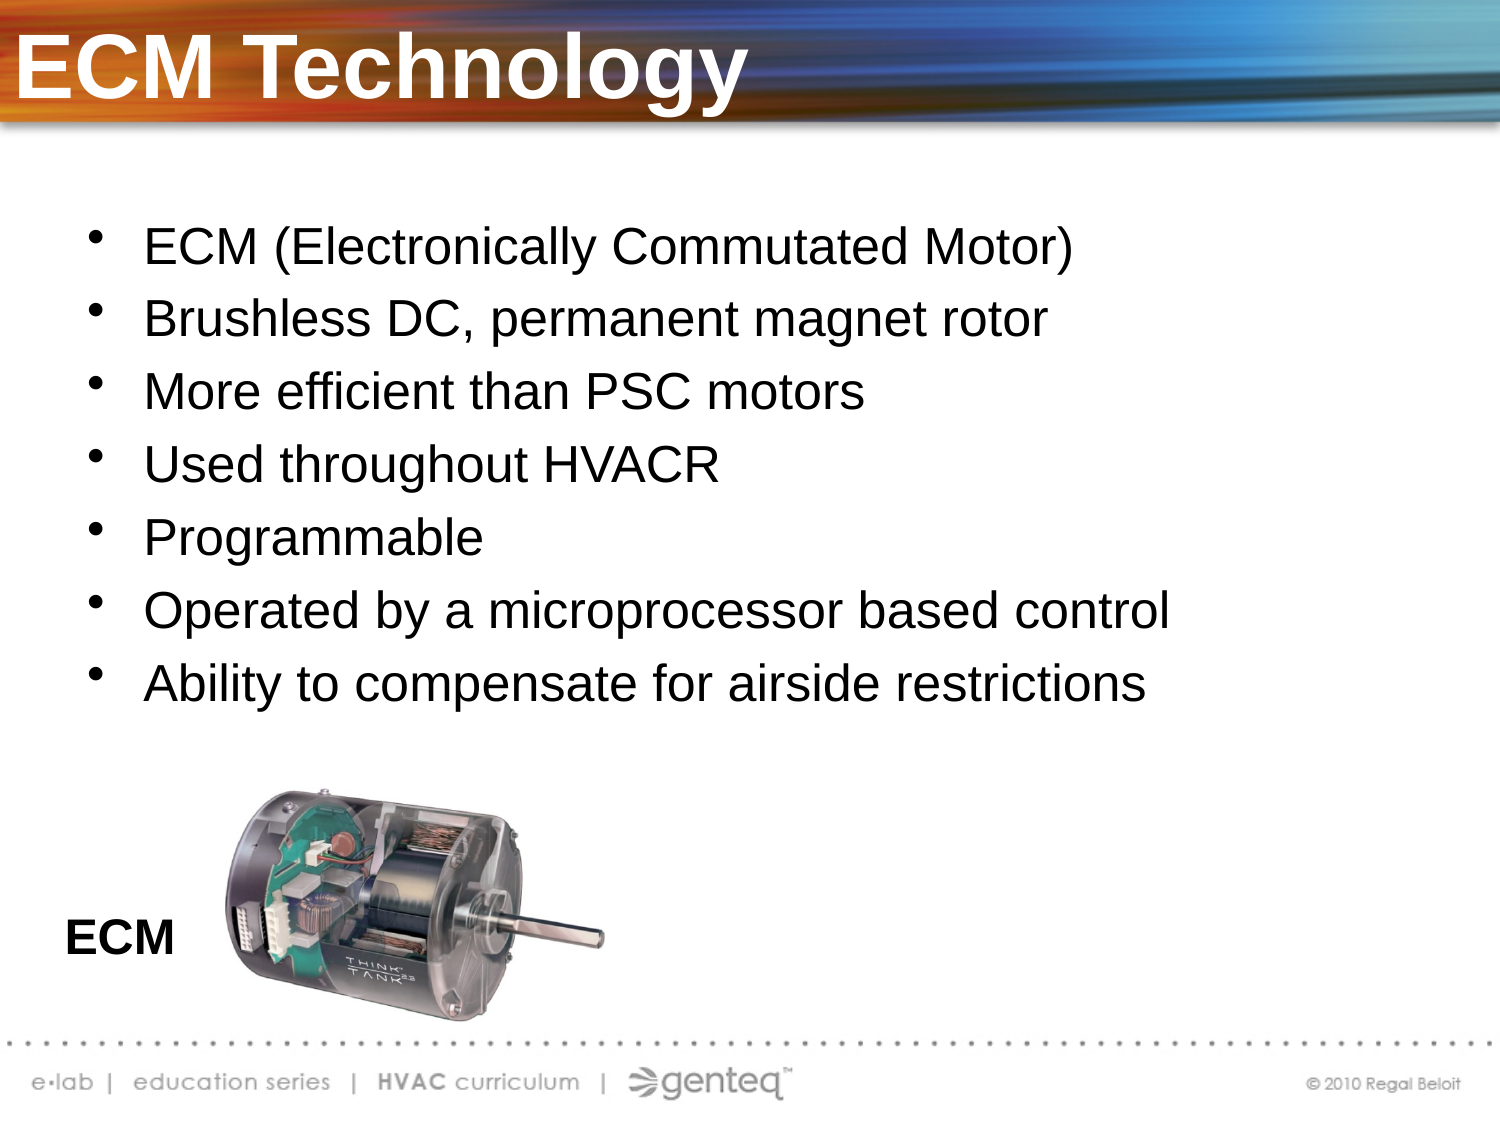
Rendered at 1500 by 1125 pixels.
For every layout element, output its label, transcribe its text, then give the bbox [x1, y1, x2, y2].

text_box ECM [51, 897, 190, 971]
list ECM (Electronically Commutated Motor) Brushless DC, permanent magnet rotor More efficient than PSC motors Used throughout HVACR Programmable Operated by a microprocessor based control Ability to compensate for airside restrictions [73, 204, 1424, 949]
picture [0, 0, 1500, 1125]
title ECM Technology [0, 0, 1425, 188]
